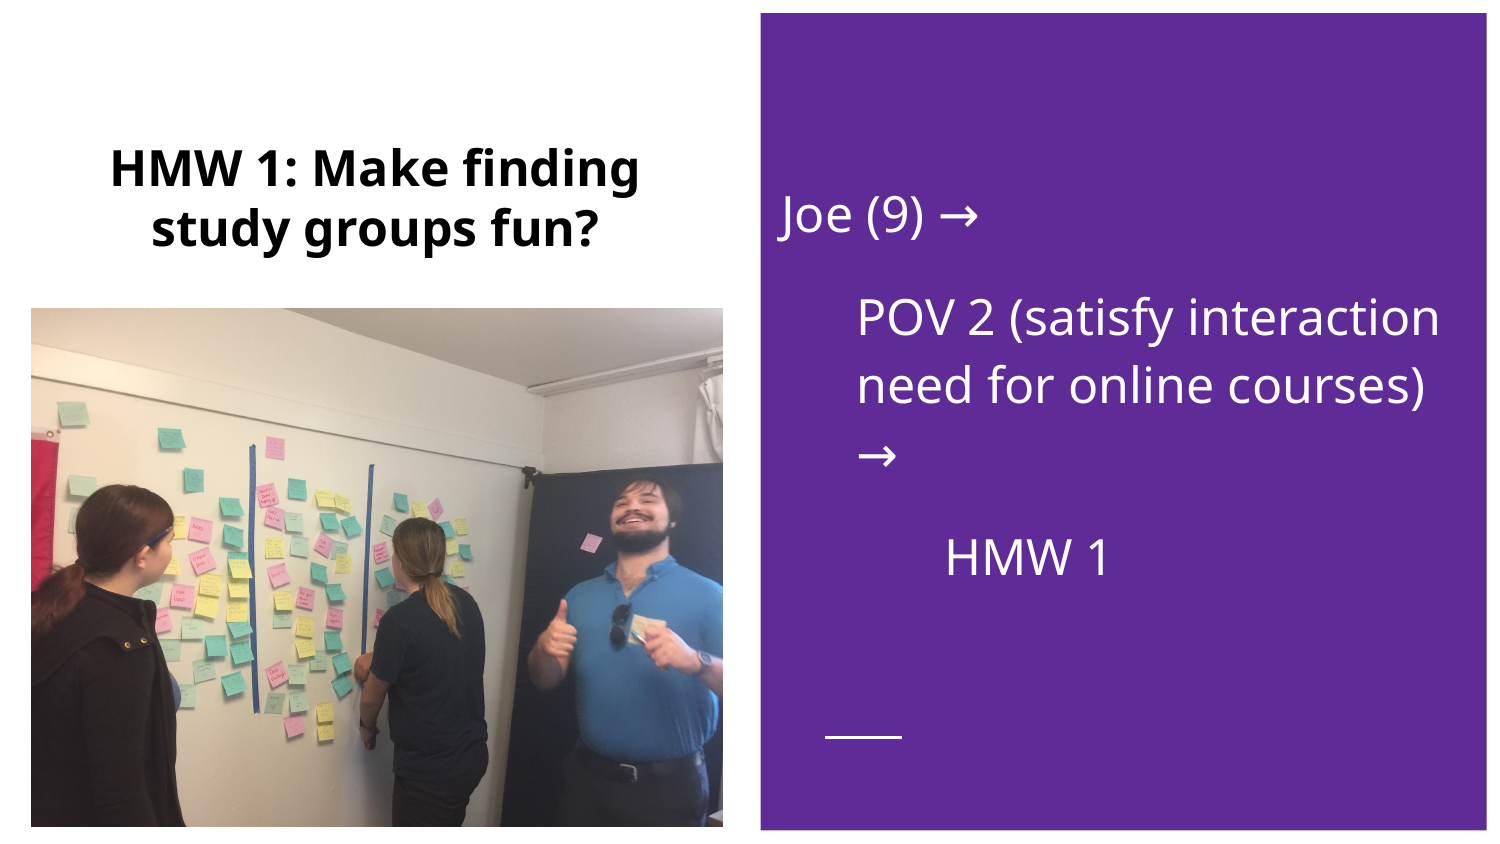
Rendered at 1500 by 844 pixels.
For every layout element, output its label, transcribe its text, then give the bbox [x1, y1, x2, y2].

title HMW 1: Make finding study groups fun? [43, 19, 708, 272]
picture [31, 308, 723, 827]
list Joe (9) → POV 2 (satisfy interaction need for online courses) → HMW 1 [766, 118, 1457, 725]
